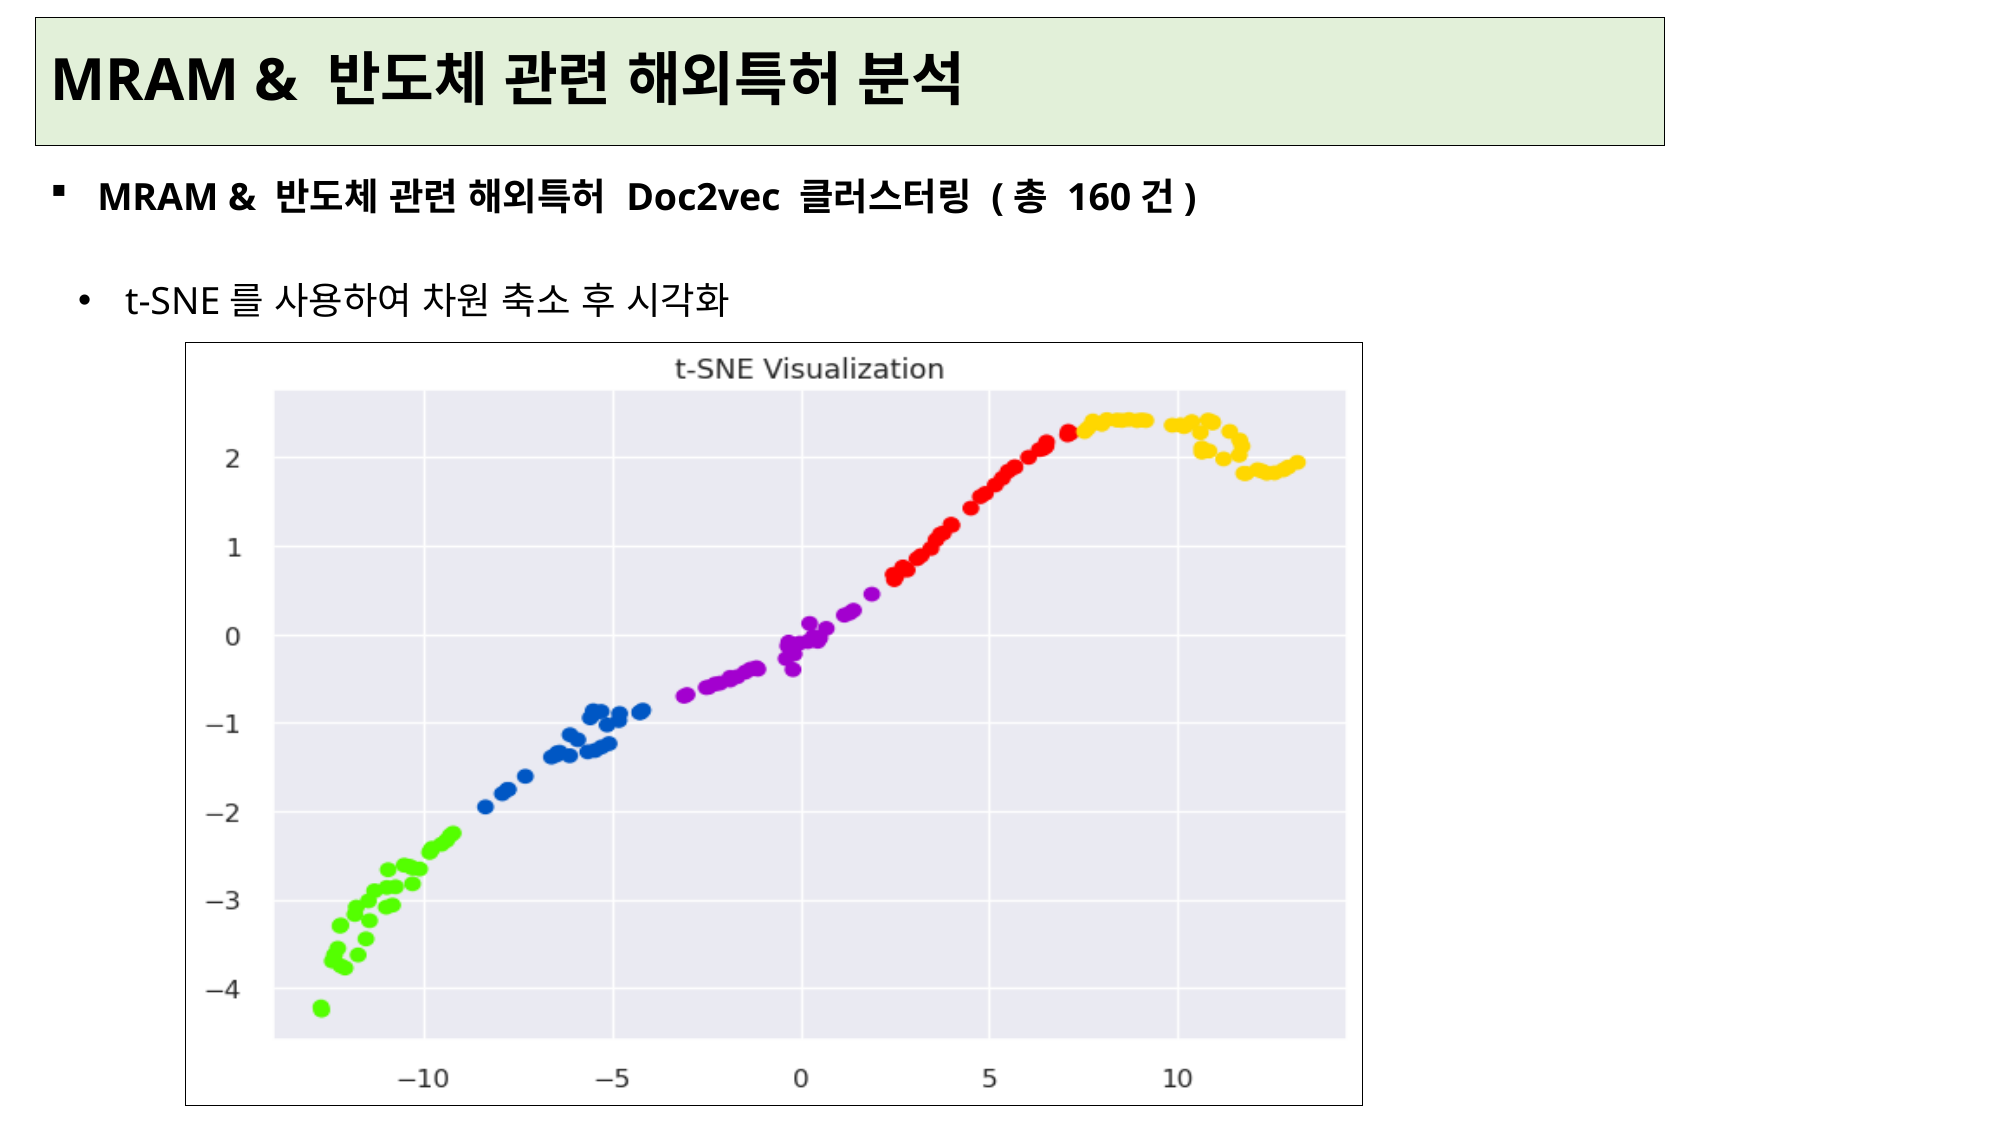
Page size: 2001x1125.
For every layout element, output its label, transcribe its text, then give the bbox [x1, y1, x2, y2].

text_box t-SNE를 사용하여 차원 축소 후 시각화 [63, 247, 825, 330]
title MRAM & 반도체 관련 해외특허 분석 [35, 17, 1665, 146]
text_box MRAM & 반도체 관련 해외특허 Doc2vec 클러스터링 (총 160건) [35, 165, 1363, 226]
picture [185, 342, 1363, 1106]
